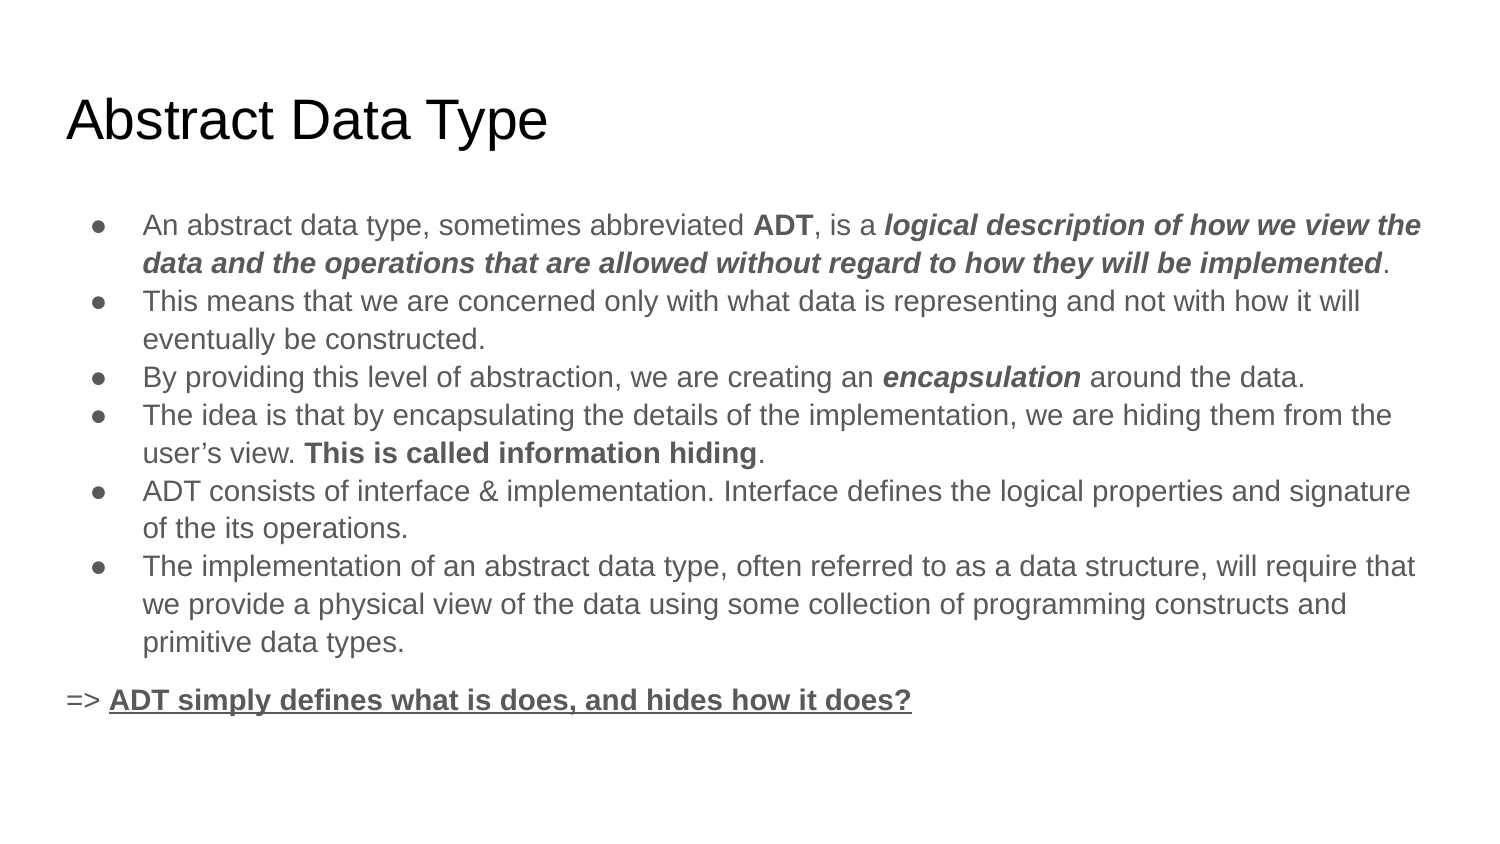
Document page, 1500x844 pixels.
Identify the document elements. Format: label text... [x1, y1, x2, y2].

title Abstract Data Type [51, 72, 1449, 167]
list An abstract data type, sometimes abbreviated ADT, is a logical description of how we view the data and the operations that are allowed without regard to how they will be implemented. This means that we are concerned only with what data is representing and not with how it will eventually be constructed. By providing this level of abstraction, we are creating an encapsulation around the data. The idea is that by encapsulating the details of the implementation, we are hiding them from the user’s view. This is called information hiding. ADT consists of interface & implementation. Interface defines the logical properties and signature of the its operations. The implementation of an abstract data type, often referred to as a data structure, will require that we provide a physical view of the data using some collection of programming constructs and primitive data types. => ADT simply defines what is does, and hides how it does? [51, 189, 1449, 750]
